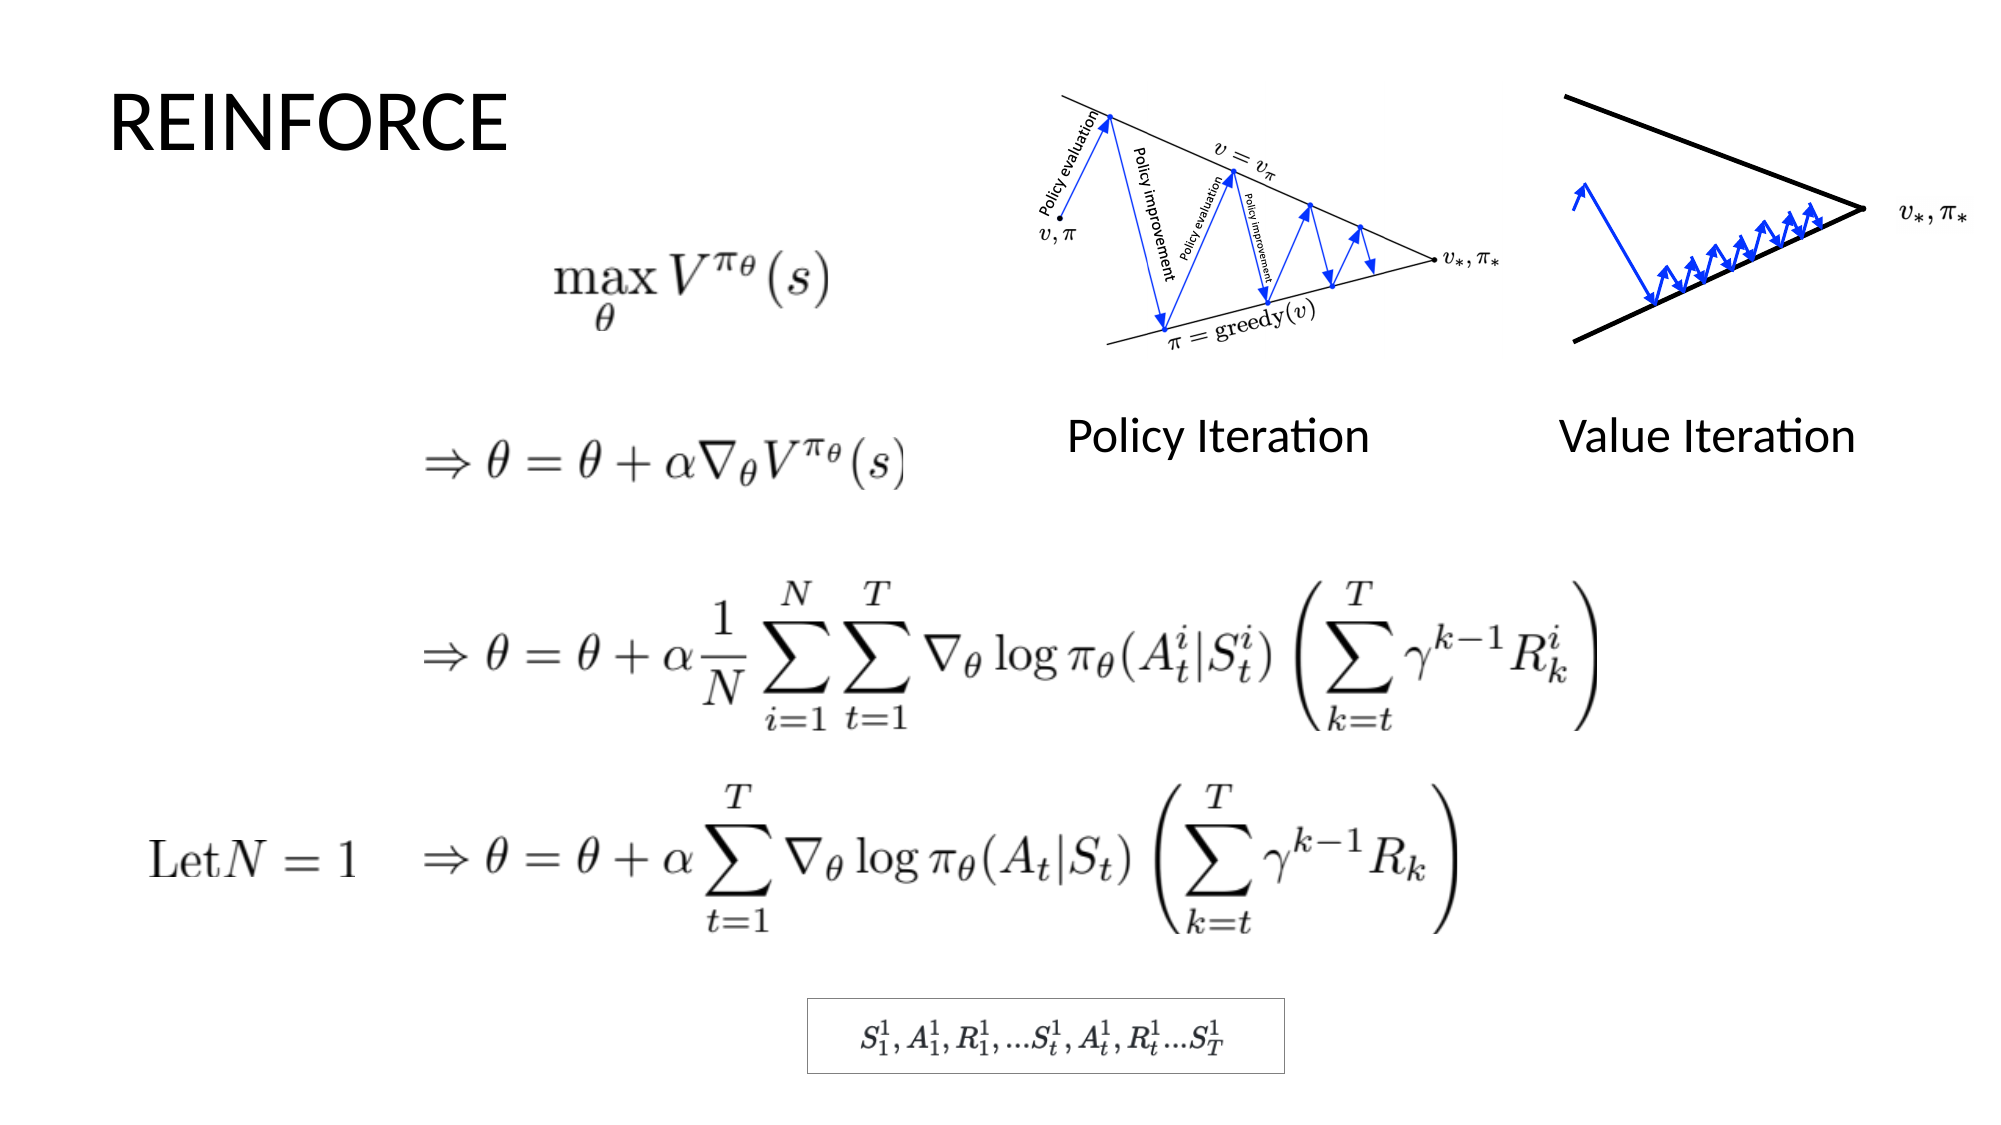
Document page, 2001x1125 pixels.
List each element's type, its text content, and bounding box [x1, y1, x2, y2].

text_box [148, 783, 1458, 934]
picture [424, 580, 1597, 731]
picture [423, 437, 904, 490]
text_box REINFORCE [93, 13, 1966, 231]
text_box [1029, 81, 1974, 438]
picture [807, 998, 1285, 1074]
picture [553, 249, 829, 331]
